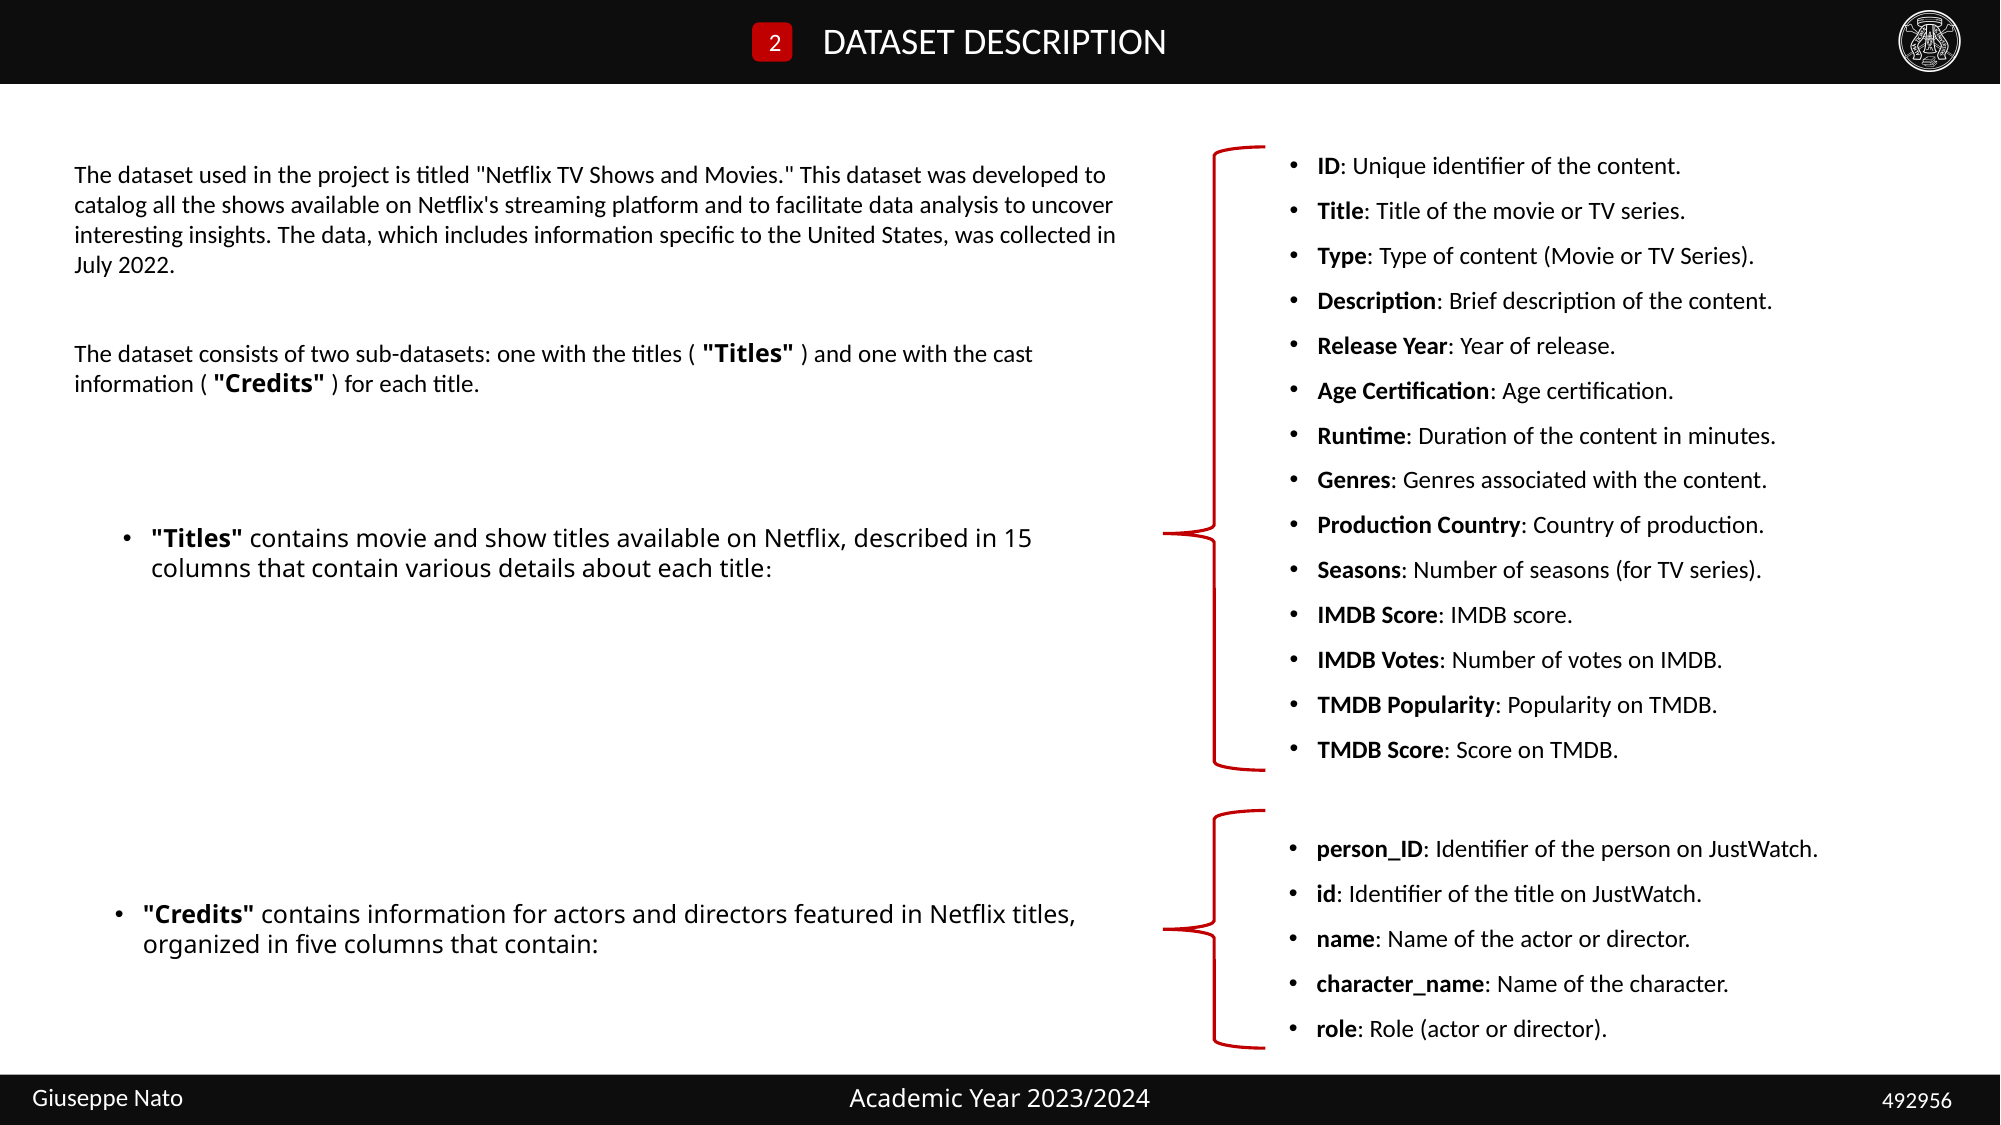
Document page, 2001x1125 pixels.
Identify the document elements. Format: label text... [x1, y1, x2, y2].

text_box "Titles" contains movie and show titles available on Netflix, described in 15 columns that contain various details about each title: [108, 515, 1129, 591]
text_box person_ID: Identifier of the person on JustWatch. id: Identifier of the title on JustWatch. name: Name of the actor or director. character_name: Name of the character. role: Role (actor or director). [1221, 810, 2000, 1050]
picture [1894, 10, 1969, 74]
text_box 492956 [1867, 1078, 1968, 1121]
text_box The dataset used in the project is titled "Netflix TV Shows and Movies." This dataset was developed to catalog all the shows available on Netflix's streaming platform and to facilitate data analysis to uncover interesting insights. The data, which includes information specific to the United States, was collected in July 2022. The dataset consists of two sub-datasets: one with the titles ( "Titles" ) and one with the cast information ( "Credits" ) for each title. [59, 150, 1147, 406]
text_box 2 [751, 21, 794, 63]
text_box ID: Unique identifier of the content. Title: Title of the movie or TV series. Type: Type of content (Movie or TV Series). Description: Brief description of the content. Release Year: Year of release. Age Certification: Age certification. Runtime: Duration of the content in minutes. Genres: Genres associated with the content. Production Country: Country of production. Seasons: Number of seasons (for TV series). IMDB Score: IMDB score. IMDB Votes: Number of votes on IMDB. TMDB Popularity: Popularity on TMDB. TMDB Score: Score on TMDB. [1274, 127, 1840, 771]
title DATASET DESCRIPTION [0, 0, 2000, 84]
text_box [1162, 146, 1266, 771]
text_box [1162, 809, 1266, 1049]
text_box "Credits" contains information for actors and directors featured in Netflix titles, organized in five columns that contain: [99, 891, 1121, 967]
text_box Academic Year 2023/2024 [0, 1074, 2000, 1125]
text_box Giuseppe Nato [17, 1074, 199, 1120]
